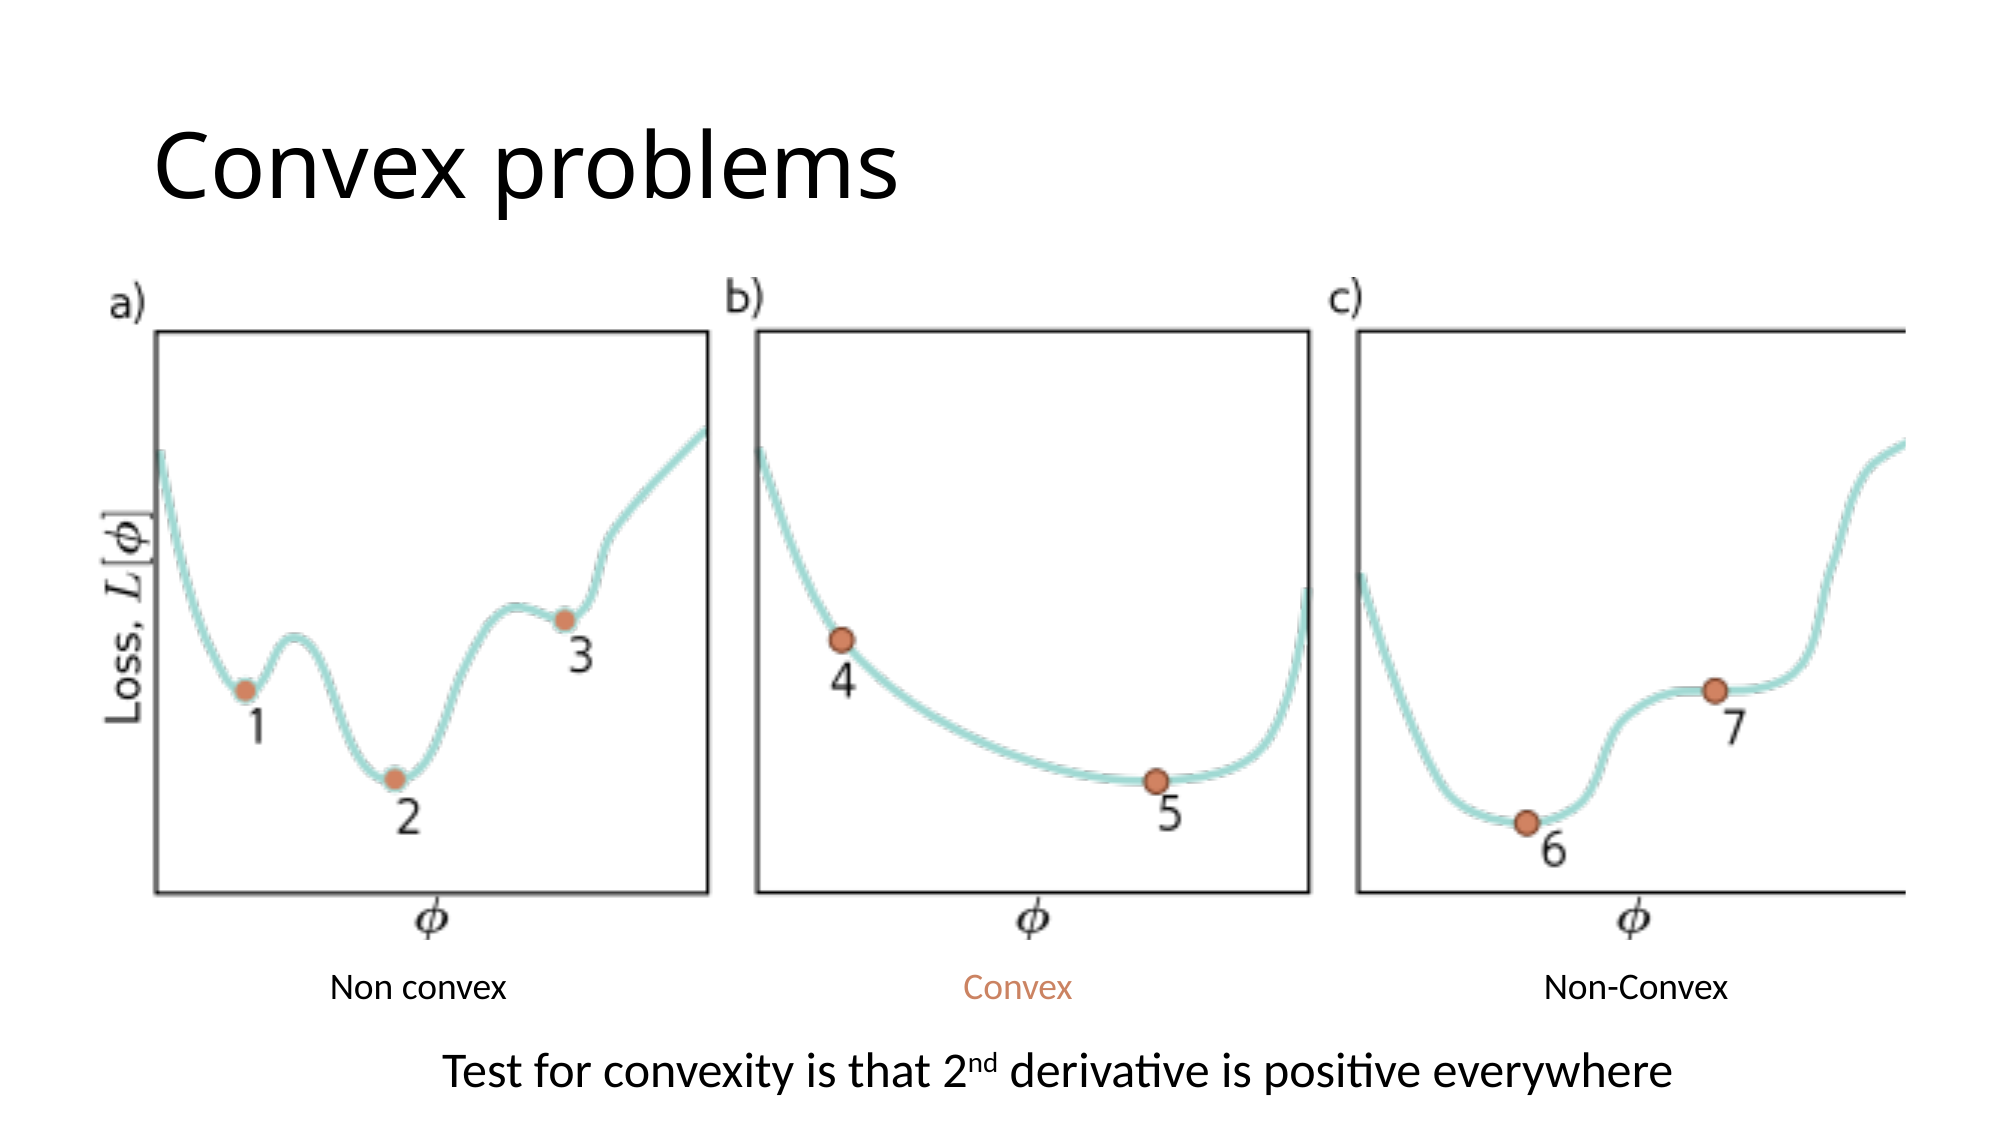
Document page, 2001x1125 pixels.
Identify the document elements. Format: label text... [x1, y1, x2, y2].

text_box Non convex [314, 954, 522, 1015]
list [94, 277, 1906, 940]
title Convex problems [137, 59, 1863, 277]
text_box Test for convexity is that 2nd derivative is positive everywhere [427, 1030, 1689, 1105]
text_box Convex [948, 954, 1088, 1015]
text_box Non-Convex [1529, 954, 1744, 1015]
